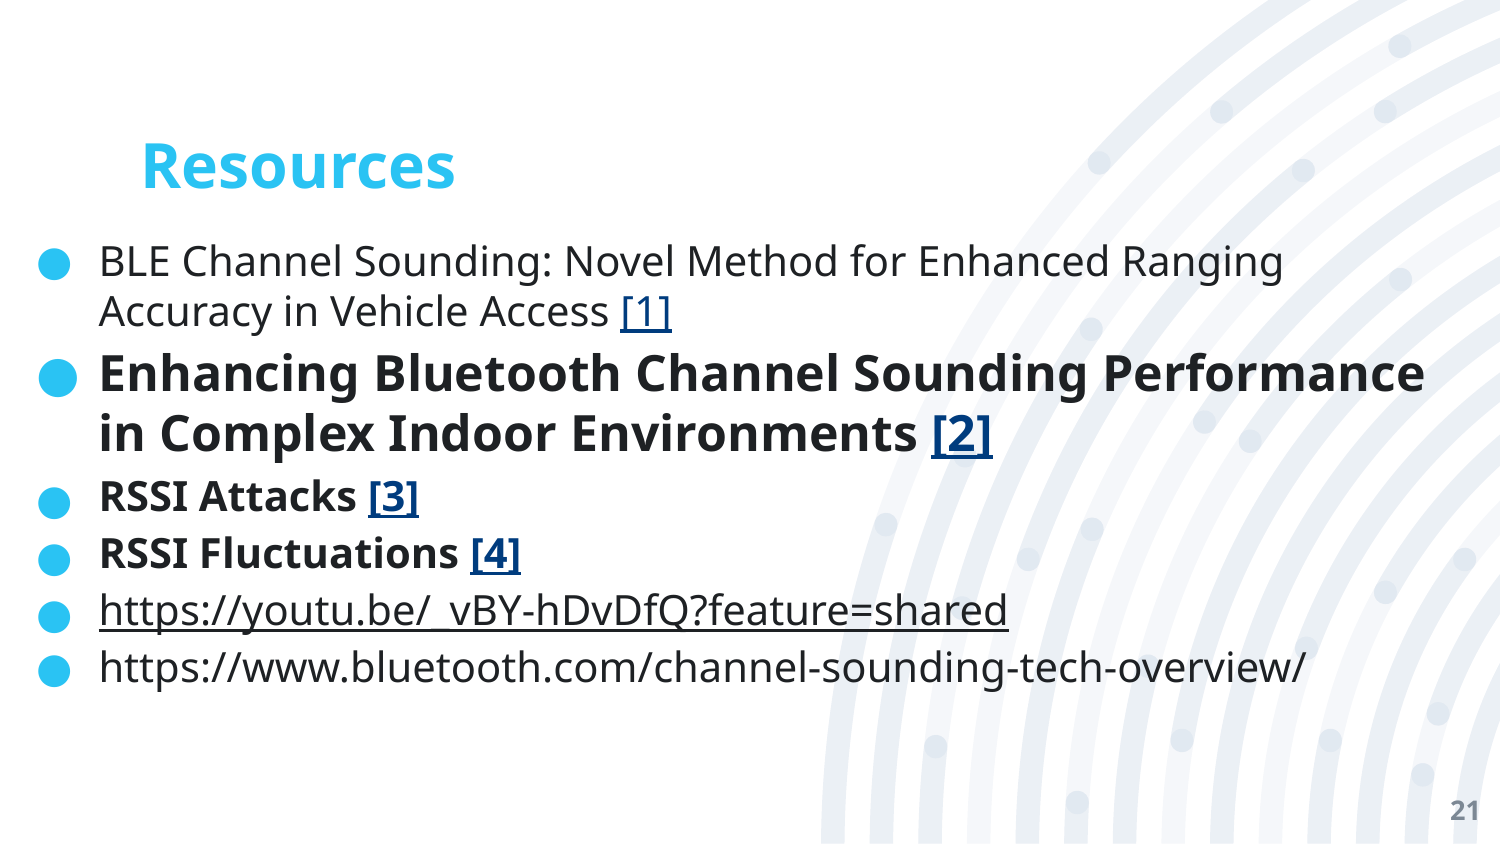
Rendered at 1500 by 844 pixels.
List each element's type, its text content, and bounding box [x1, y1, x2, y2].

slide_number 21 [1391, 779, 1482, 844]
list BLE Channel Sounding: Novel Method for Enhanced Ranging Accuracy in Vehicle Access [1] Enhancing Bluetooth Channel Sounding Performance in Complex Indoor Environments [2] RSSI Attacks [3] RSSI Fluctuations [4] https://youtu.be/_vBY-hDvDfQ?feature=shared https://www.bluetooth.com/channel-sounding-tech-overview/ [23, 234, 1464, 816]
title Resources [140, 137, 1360, 203]
